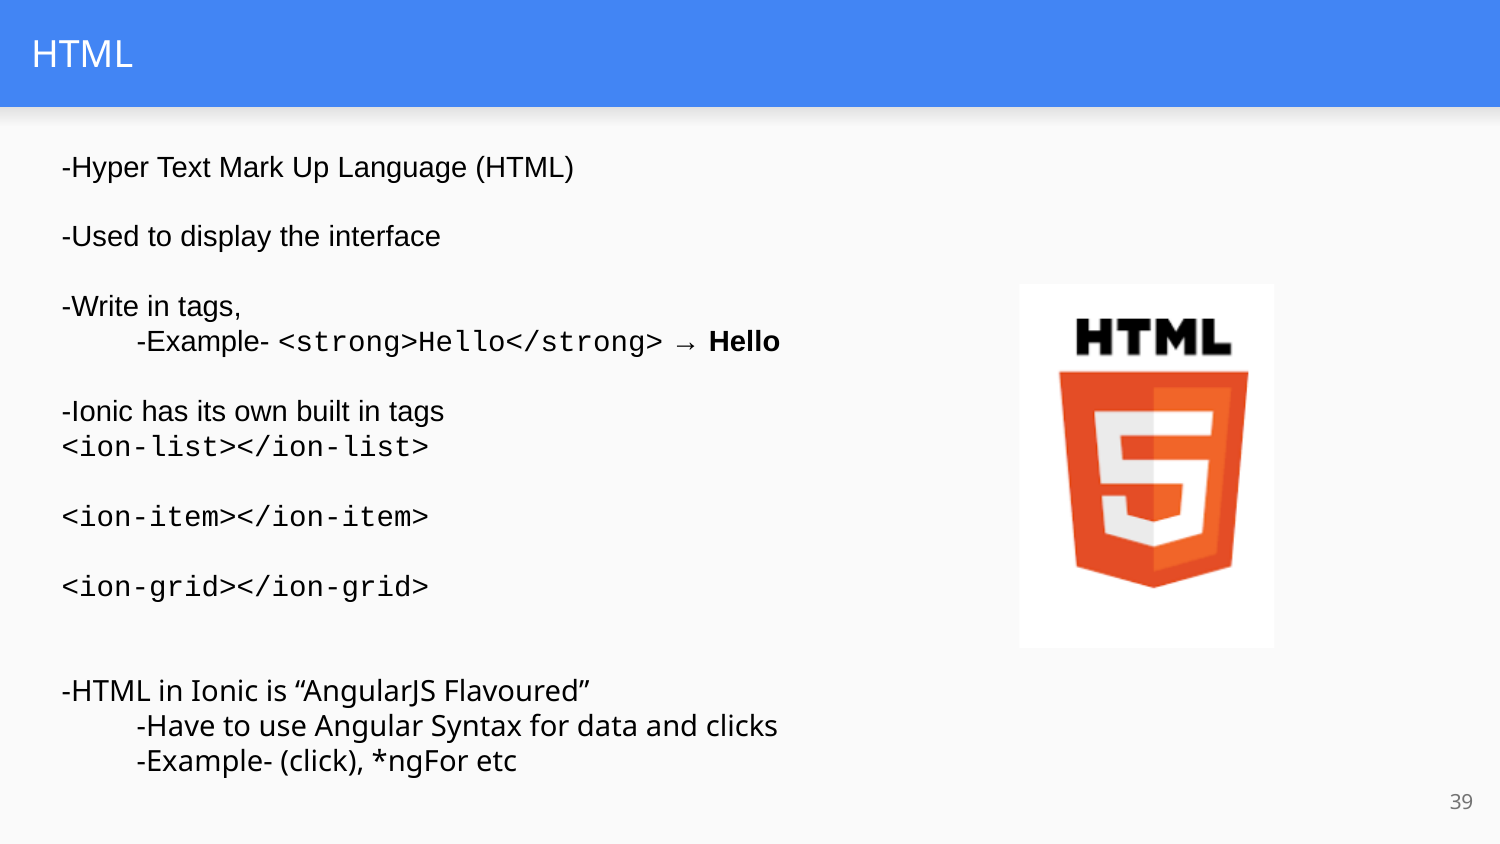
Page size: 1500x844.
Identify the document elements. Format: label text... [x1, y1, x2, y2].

text_box -Hyper Text Mark Up Language (HTML) -Used to display the interface -Write in tags, -Example- <strong>Hello</strong> → Hello -Ionic has its own built in tags <ion-list></ion-list> <ion-item></ion-item> <ion-grid></ion-grid> -HTML in Ionic is “AngularJS Flavoured” -Have to use Angular Syntax for data and clicks -Example- (click), *ngFor etc [46, 132, 1275, 800]
title HTML [16, 2, 1464, 102]
picture [1019, 284, 1275, 649]
slide_number 39 [1398, 770, 1489, 835]
